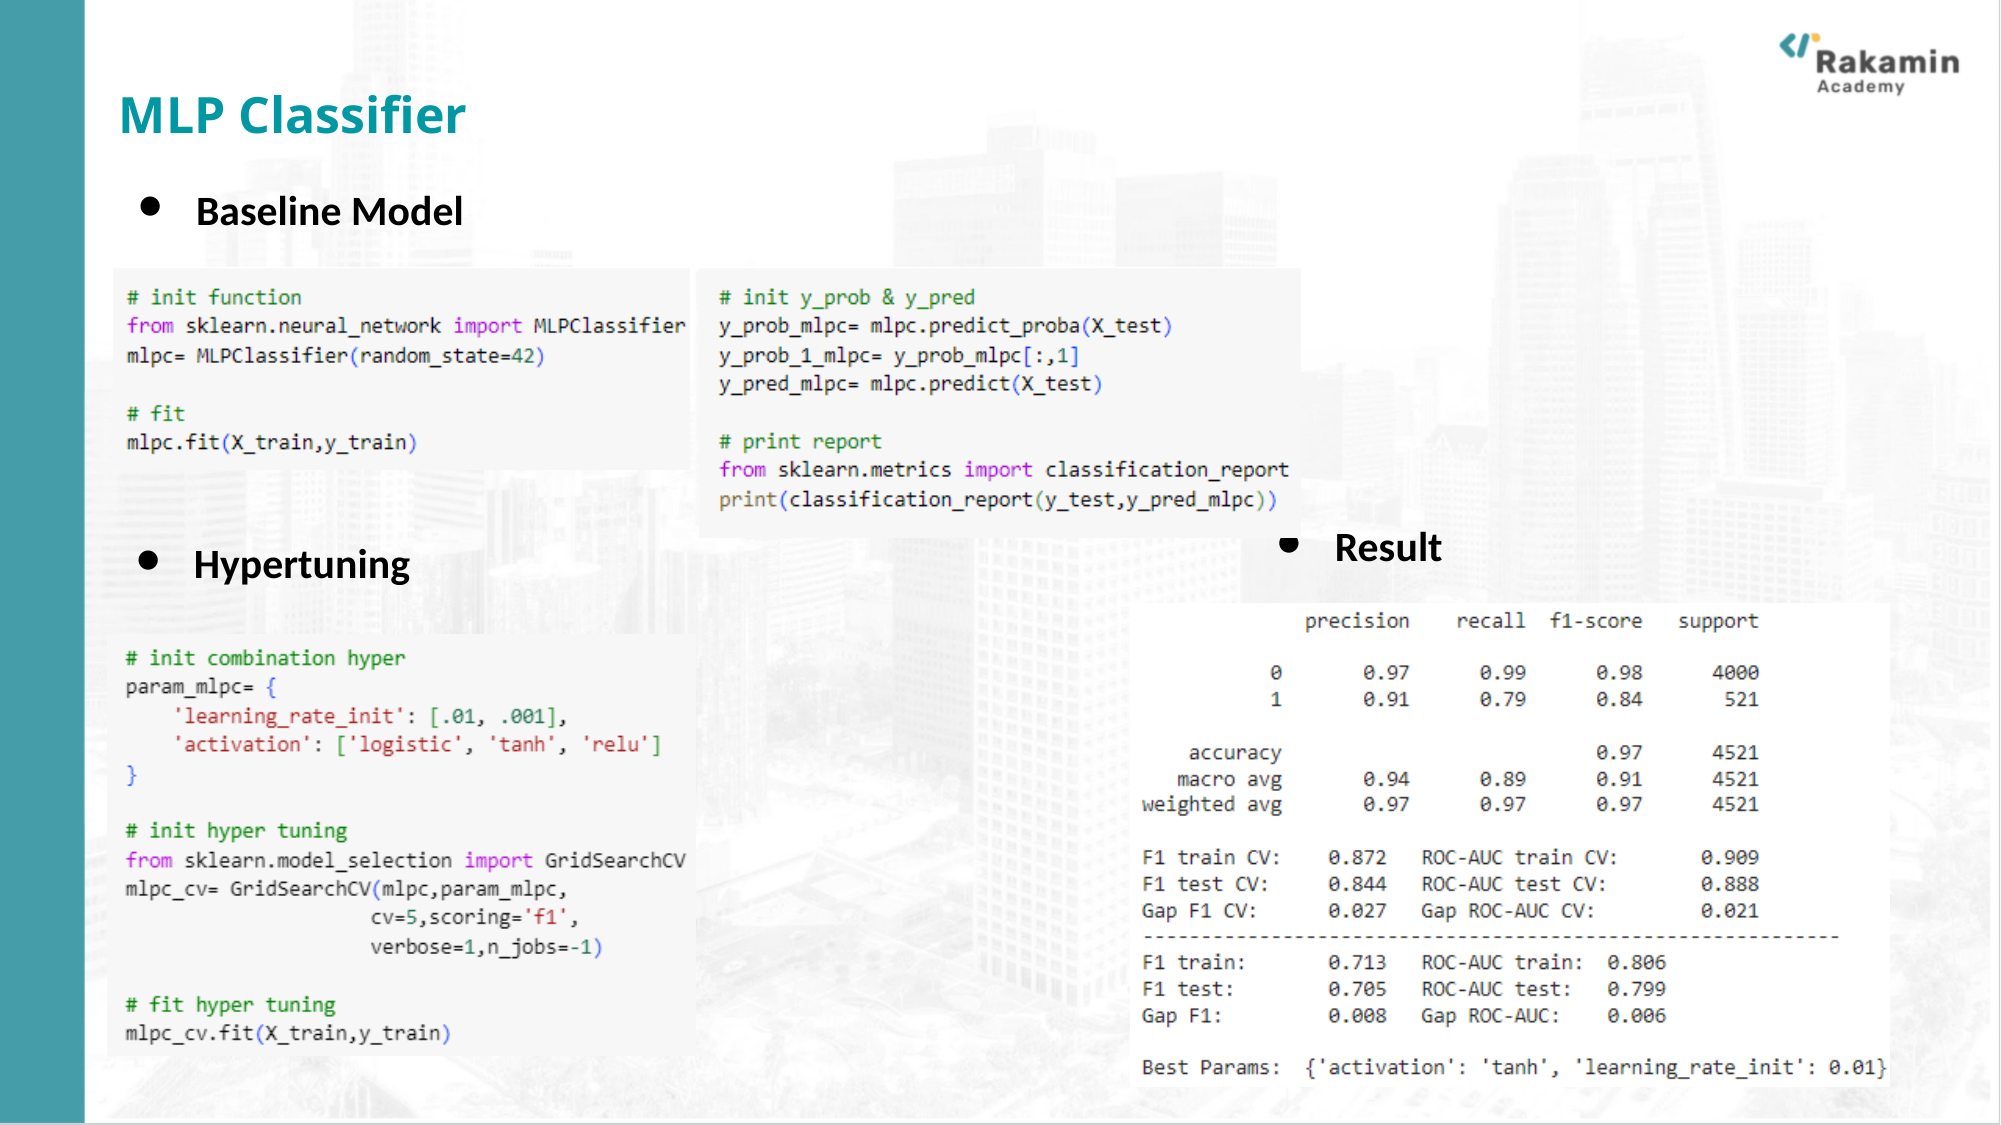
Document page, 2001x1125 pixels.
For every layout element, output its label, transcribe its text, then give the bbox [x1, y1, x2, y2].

picture [0, 0, 2001, 1125]
text_box Hypertuning [103, 522, 596, 603]
text_box Baseline Model [106, 176, 594, 242]
text_box Result [1244, 512, 1733, 578]
text_box MLP Classifier [103, 74, 1310, 151]
